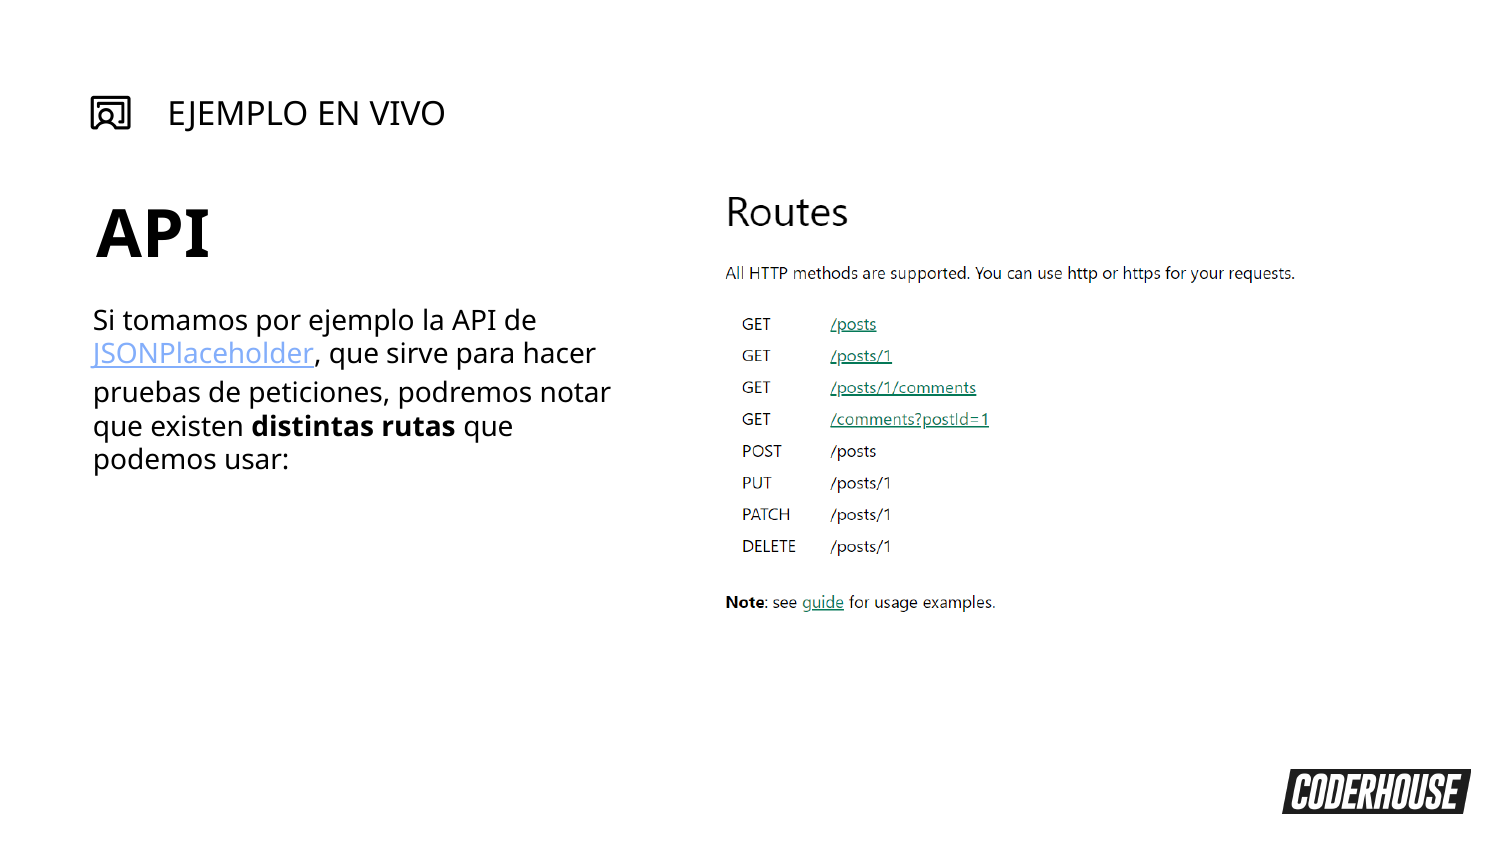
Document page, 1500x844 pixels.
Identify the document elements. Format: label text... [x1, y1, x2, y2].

text_box API [81, 175, 721, 286]
text_box EJEMPLO EN VIVO [152, 76, 632, 147]
picture [706, 182, 1432, 661]
text_box [74, 76, 146, 133]
picture [86, 87, 135, 137]
text_box Si tomamos por ejemplo la API de JSONPlaceholder, que sirve para hacer pruebas de peticiones, podremos notar que existen distintas rutas que podemos usar: [77, 287, 645, 524]
picture [1281, 769, 1471, 814]
